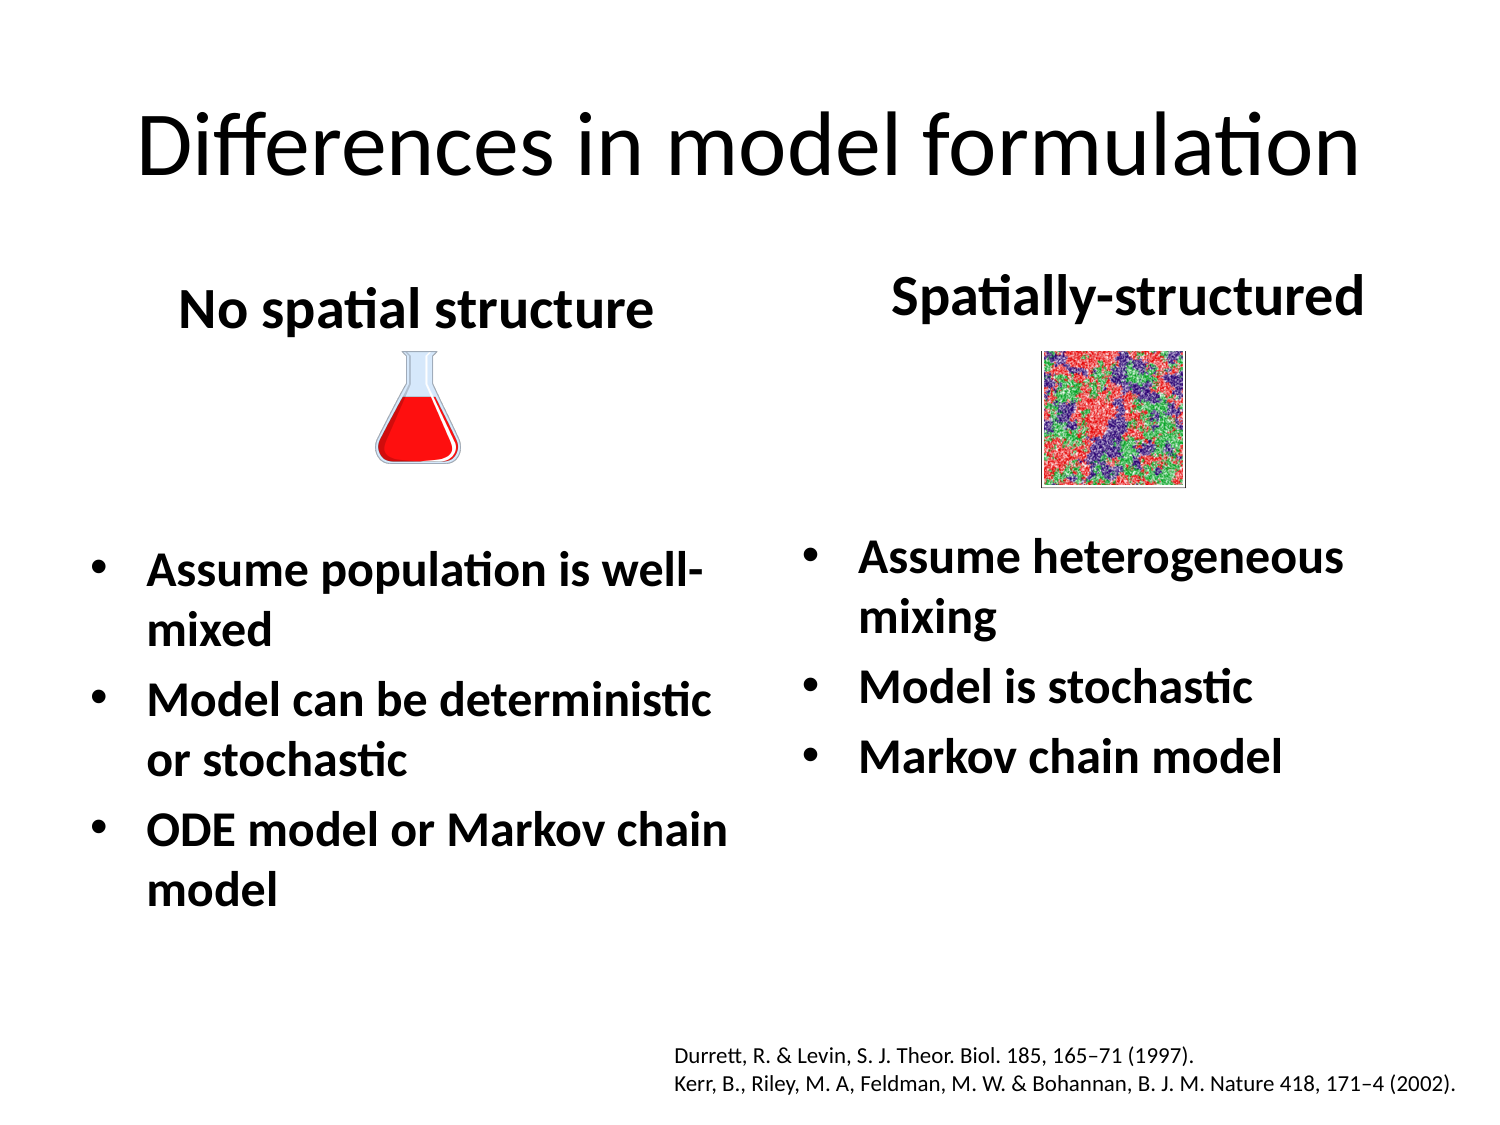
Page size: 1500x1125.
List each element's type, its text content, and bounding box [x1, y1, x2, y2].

text_box Spatially-structured Assume heterogeneous mixing Model is stochastic Markov chain model [786, 249, 1471, 1033]
picture [375, 351, 462, 464]
picture [1026, 351, 1191, 496]
title Differences in model formulation [75, 45, 1425, 233]
list No spatial structure Assume population is well-mixed Model can be deterministic or stochastic ODE model or Markov chain model [75, 262, 759, 1005]
text_box Durrett, R. & Levin, S. J. Theor. Biol. 185, 165–71 (1997). Kerr, B., Riley, M. A, Feldman, M. W. & Bohannan, B. J. M. Nature 418, 171–4 (2002). [659, 1033, 1479, 1103]
